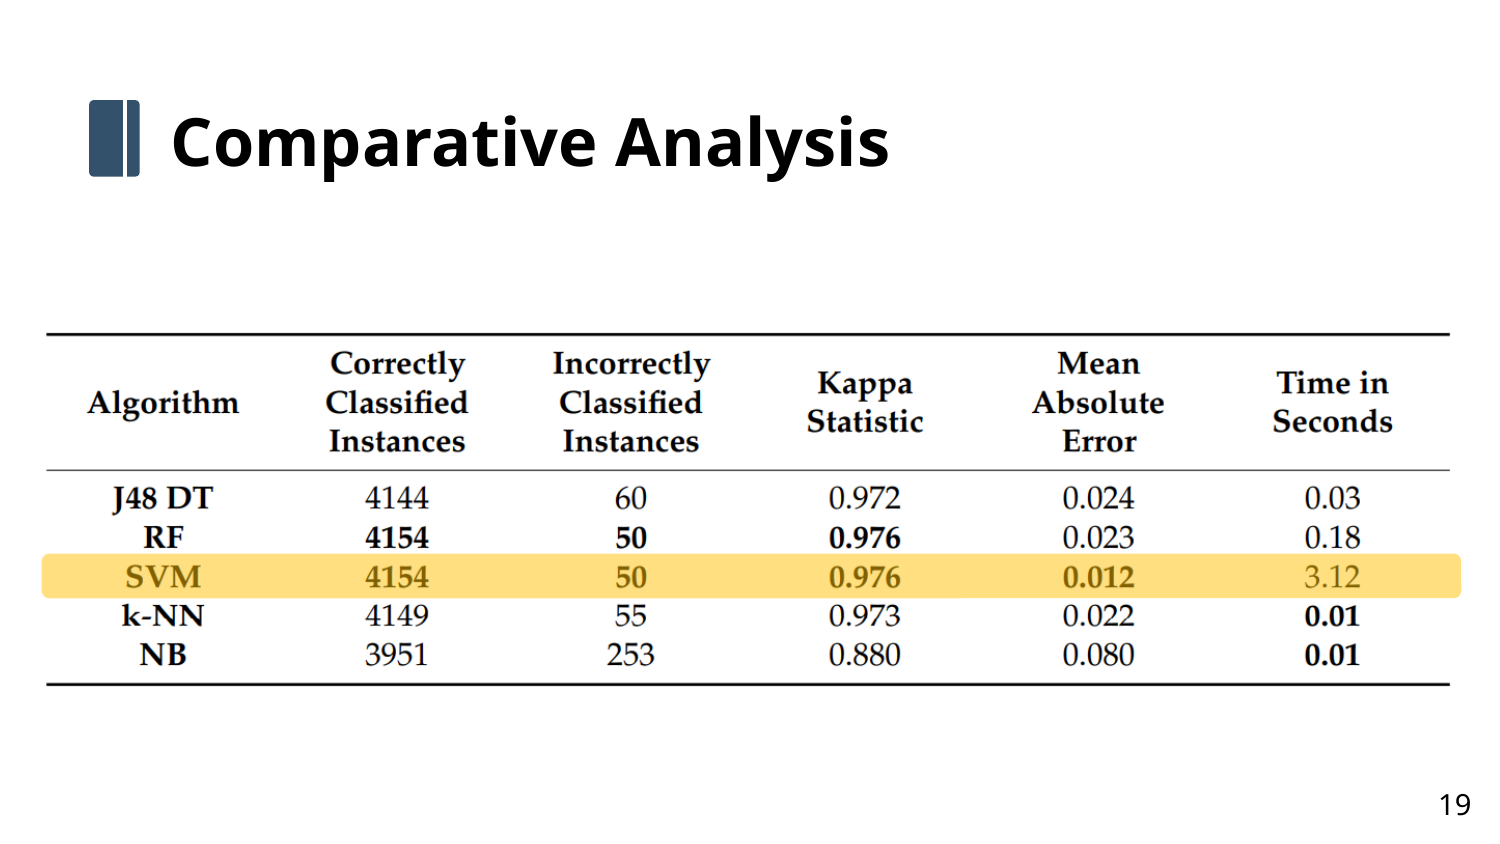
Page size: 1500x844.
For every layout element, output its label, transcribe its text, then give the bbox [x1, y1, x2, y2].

text_box 19 [1409, 779, 1500, 844]
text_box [88, 90, 1418, 193]
picture [28, 317, 1469, 693]
